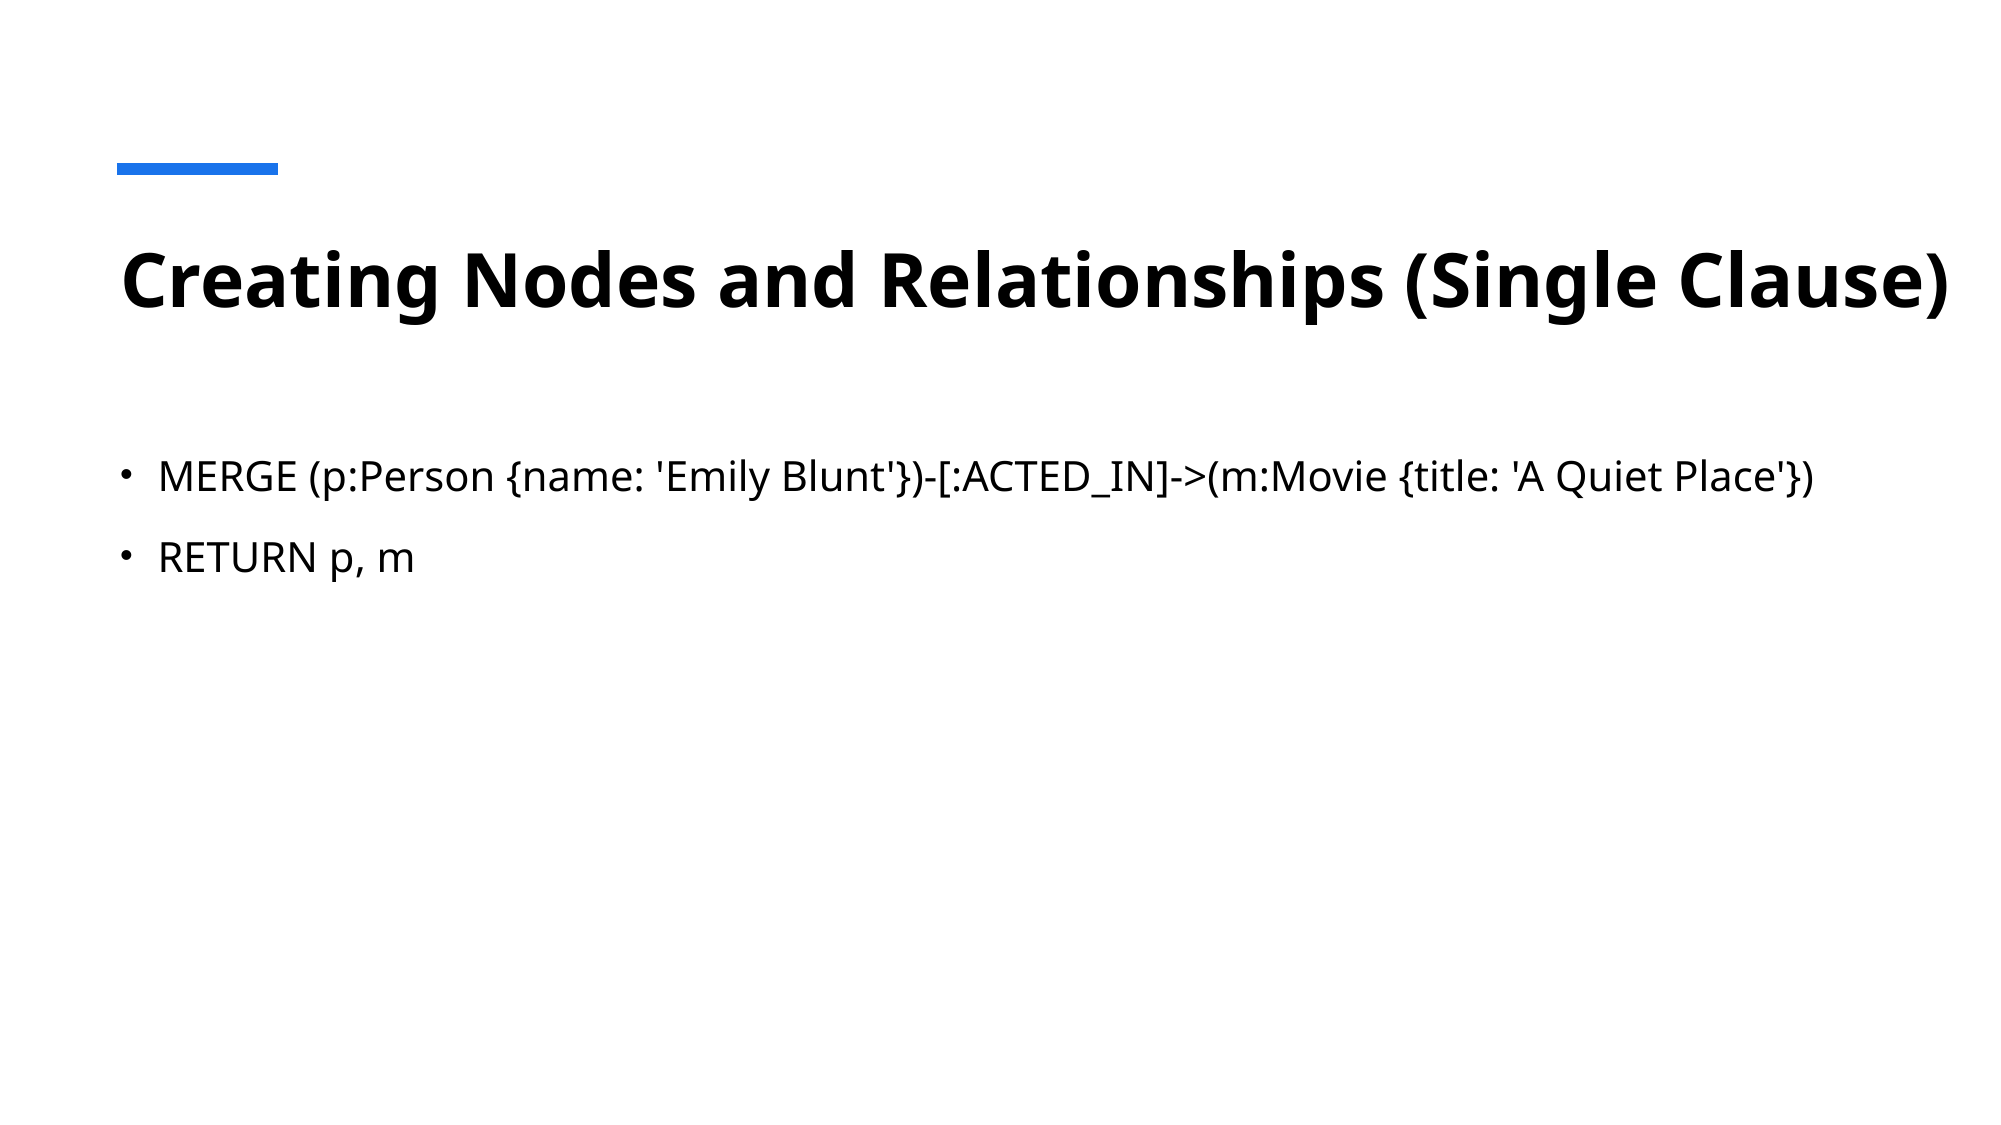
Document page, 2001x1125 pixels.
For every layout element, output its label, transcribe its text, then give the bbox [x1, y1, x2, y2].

title Creating Nodes and Relationships (Single Clause) [105, 224, 1990, 405]
list MERGE (p:Person {name: 'Emily Blunt'})-[:ACTED_IN]->(m:Movie {title: 'A Quiet Place'}) RETURN p, m [105, 431, 1892, 1017]
